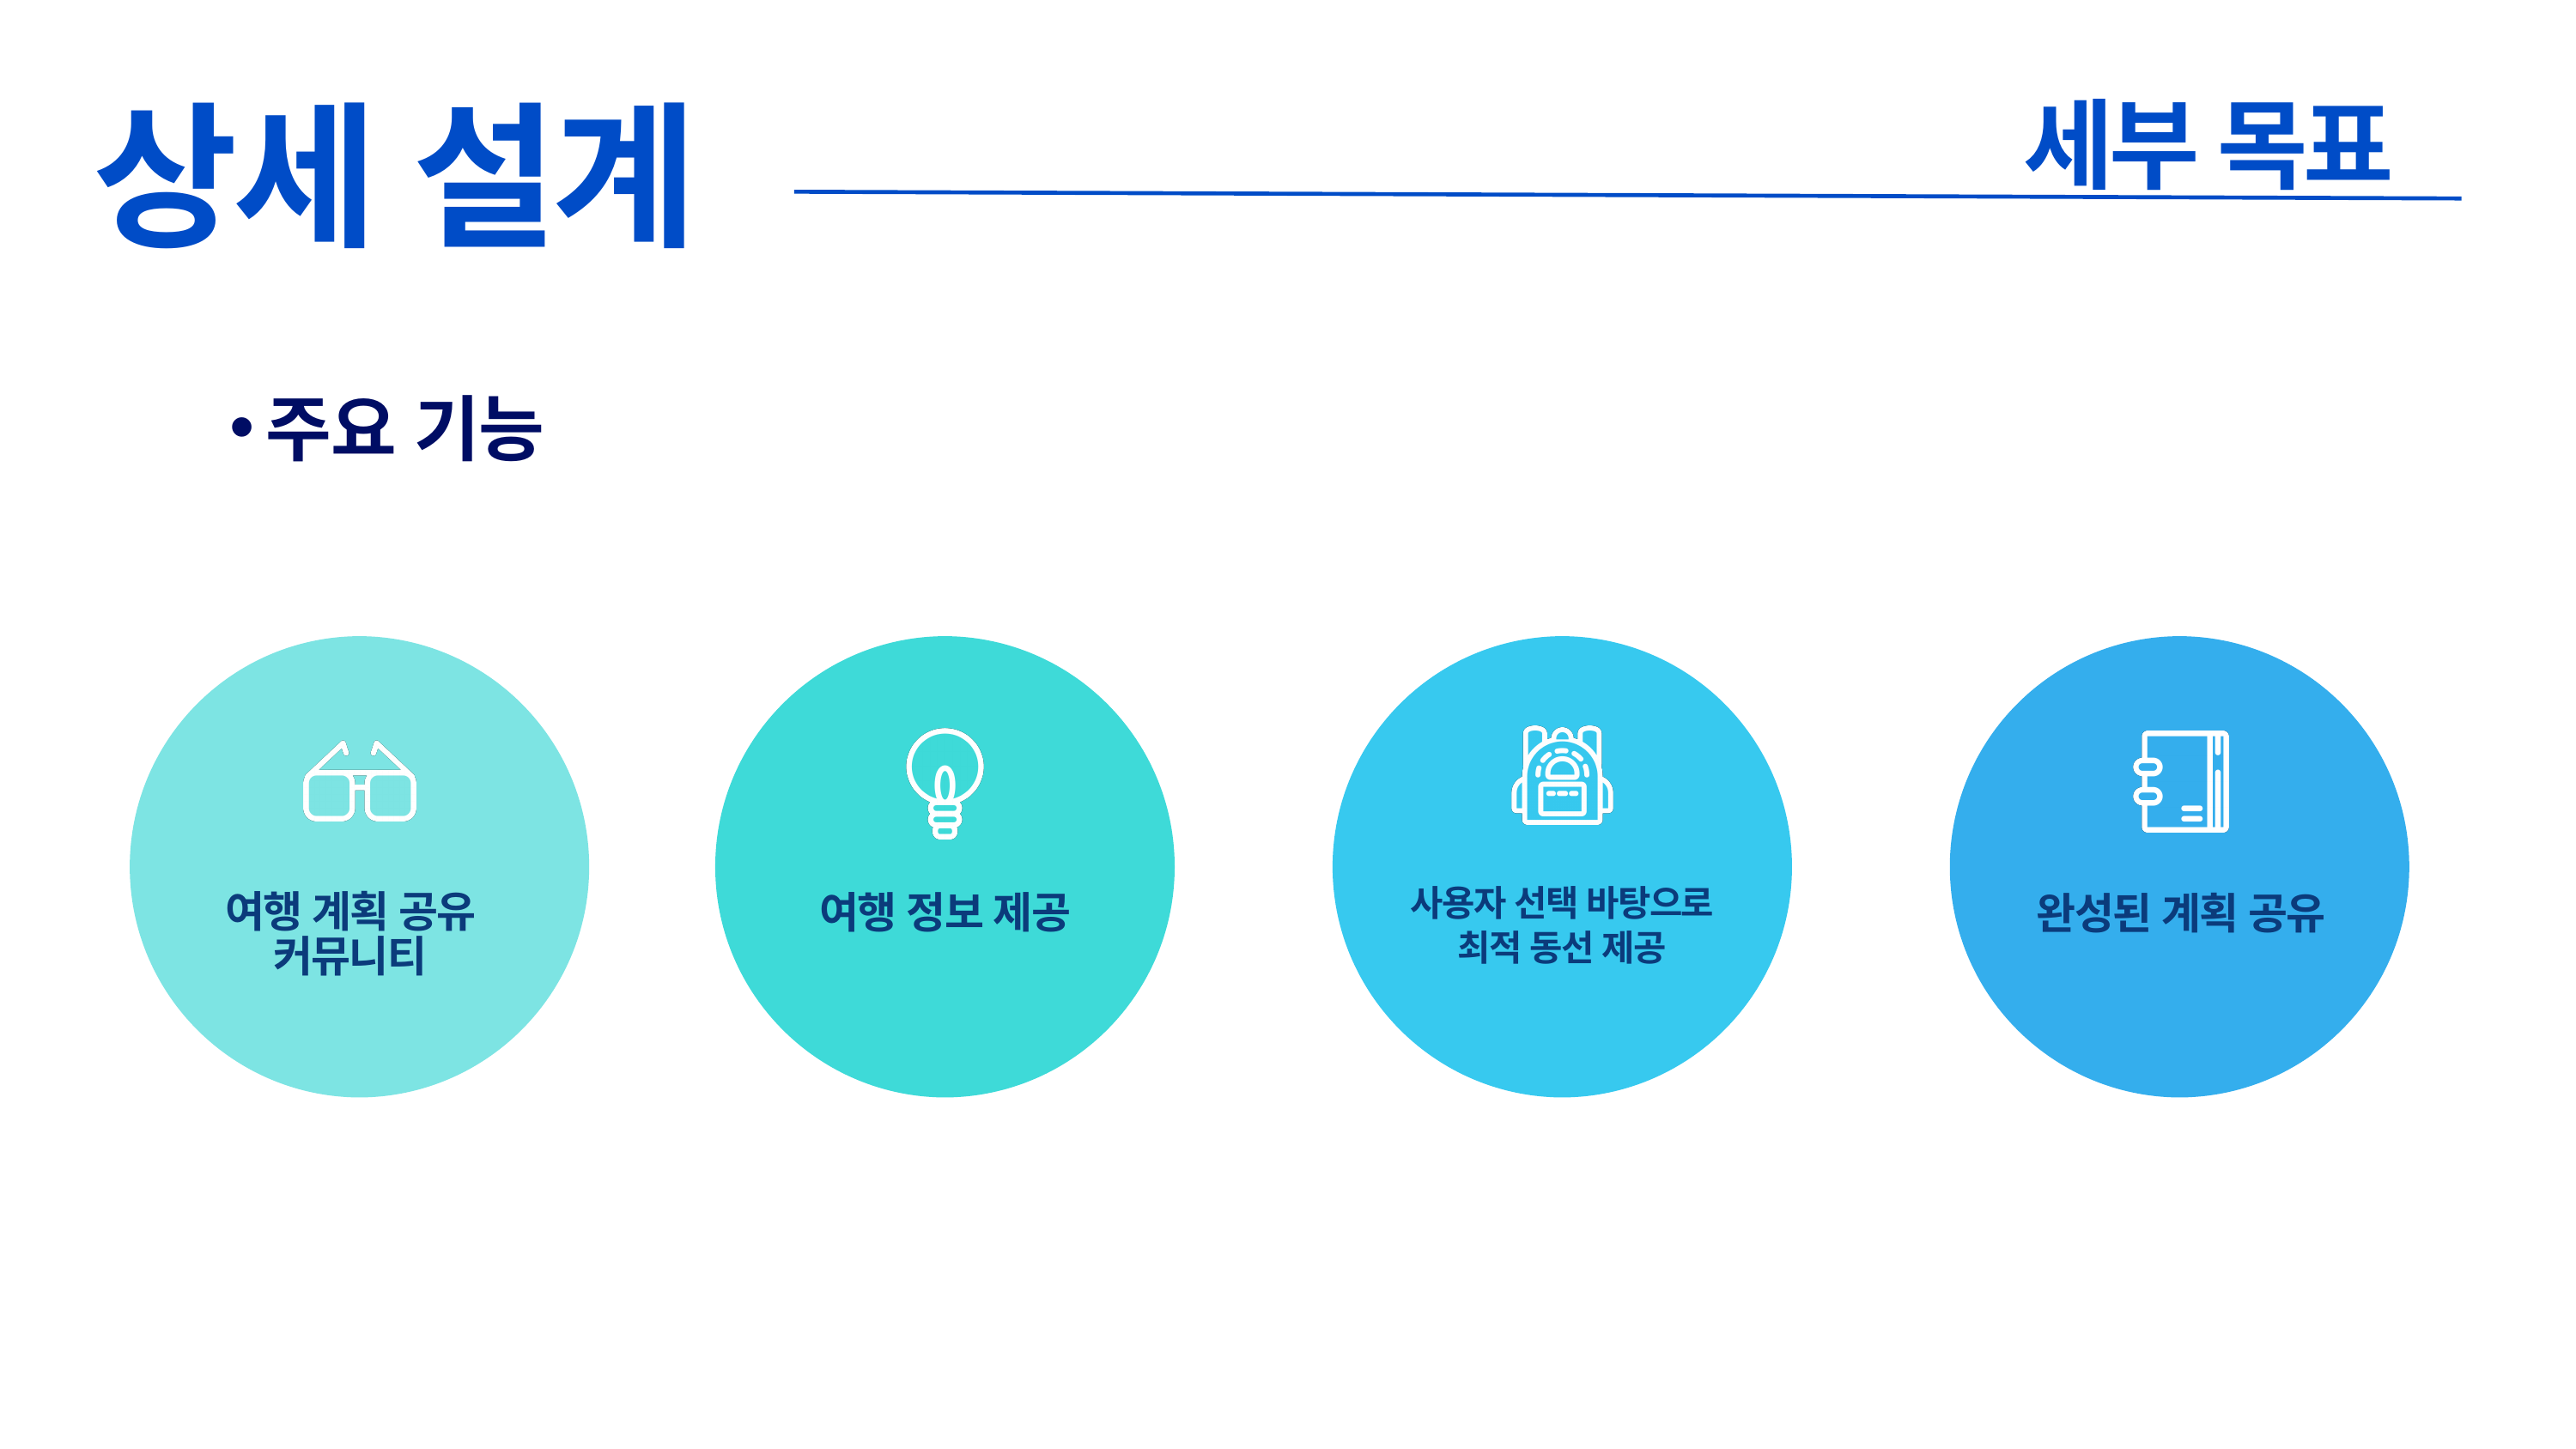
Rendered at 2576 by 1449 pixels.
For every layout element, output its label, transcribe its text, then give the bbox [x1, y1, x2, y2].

picture [1511, 724, 1613, 825]
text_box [1331, 635, 1794, 1098]
picture [2132, 731, 2229, 833]
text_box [714, 635, 1176, 1098]
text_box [1948, 635, 2411, 1098]
text_box 상세 설계 [93, 132, 1486, 266]
text_box 세부 목표 [2023, 67, 2576, 202]
picture [302, 739, 416, 822]
text_box 주요 기능 [192, 394, 1042, 470]
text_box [128, 635, 591, 1098]
picture [900, 721, 990, 840]
